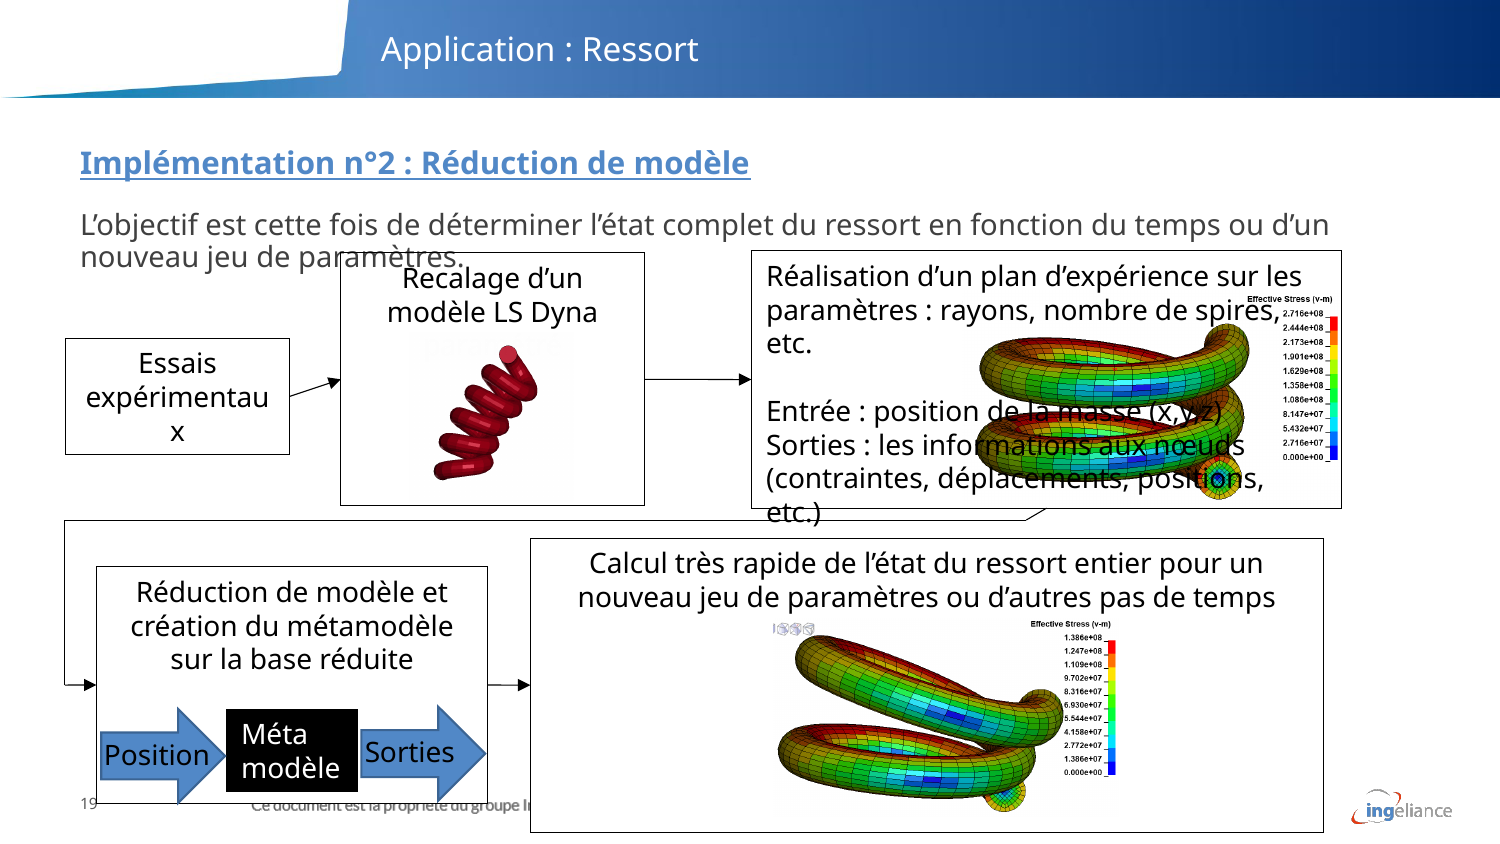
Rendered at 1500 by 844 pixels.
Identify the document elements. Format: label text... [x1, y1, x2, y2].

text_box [64, 250, 1342, 833]
list Implémentation n°2 : Réduction de modèle [65, 140, 1439, 186]
picture [0, 0, 1500, 98]
list L’objectif est cette fois de déterminer l’état complet du ressort en fonction du temps ou d’un nouveau jeu de paramètres. [65, 203, 1439, 739]
picture [1348, 783, 1455, 833]
picture [773, 618, 1119, 817]
title Application : Ressort [366, 25, 1500, 108]
